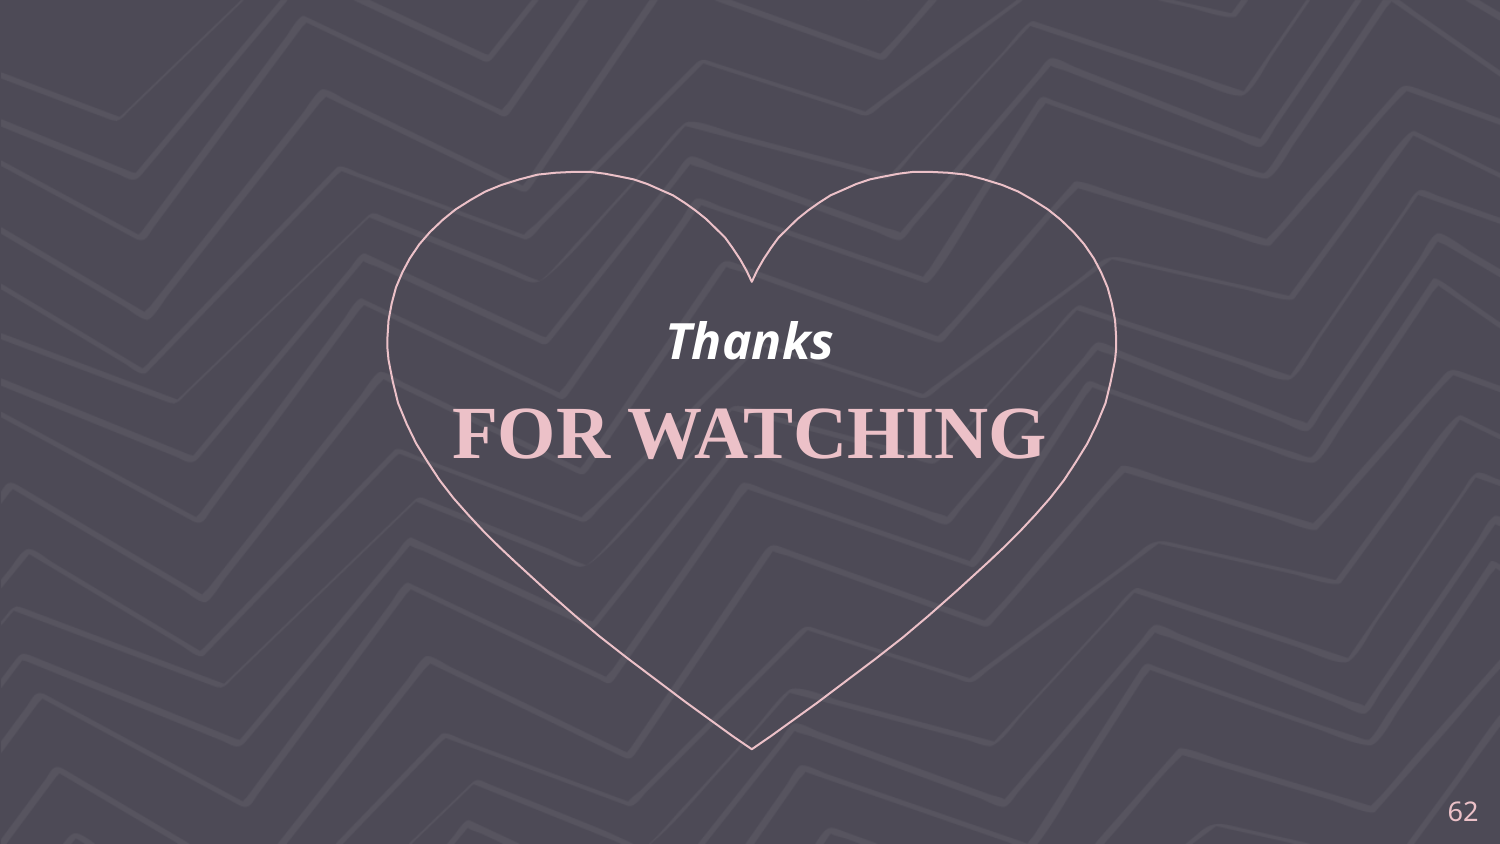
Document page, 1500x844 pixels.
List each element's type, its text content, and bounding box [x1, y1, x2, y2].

subtitle FOR WATCHING [112, 368, 1388, 744]
title Thanks [112, 246, 1388, 368]
slide_number 62 [1403, 779, 1494, 844]
